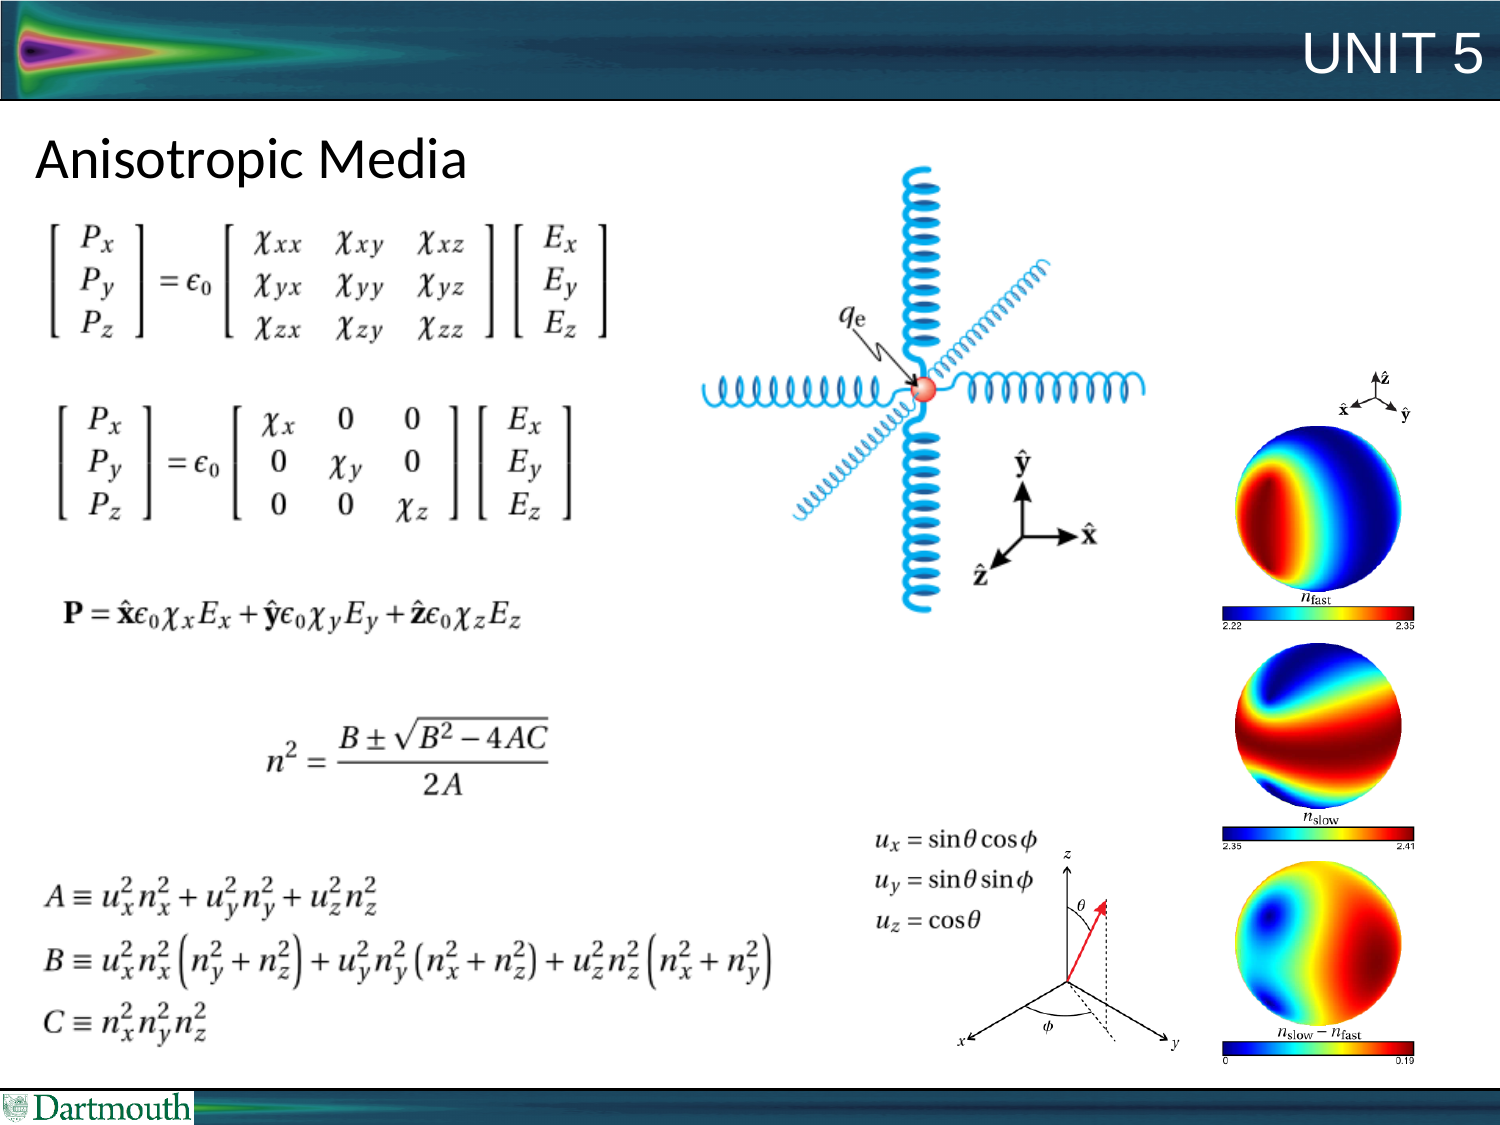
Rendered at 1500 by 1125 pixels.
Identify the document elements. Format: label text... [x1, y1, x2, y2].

picture [683, 147, 1157, 634]
picture [2, 1, 287, 99]
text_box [37, 215, 784, 1055]
picture [857, 821, 1188, 1055]
text_box Anisotropic Media [20, 112, 484, 198]
picture [1213, 366, 1430, 1076]
picture [0, 1091, 1500, 1125]
title Unit 5 [287, 0, 1500, 100]
